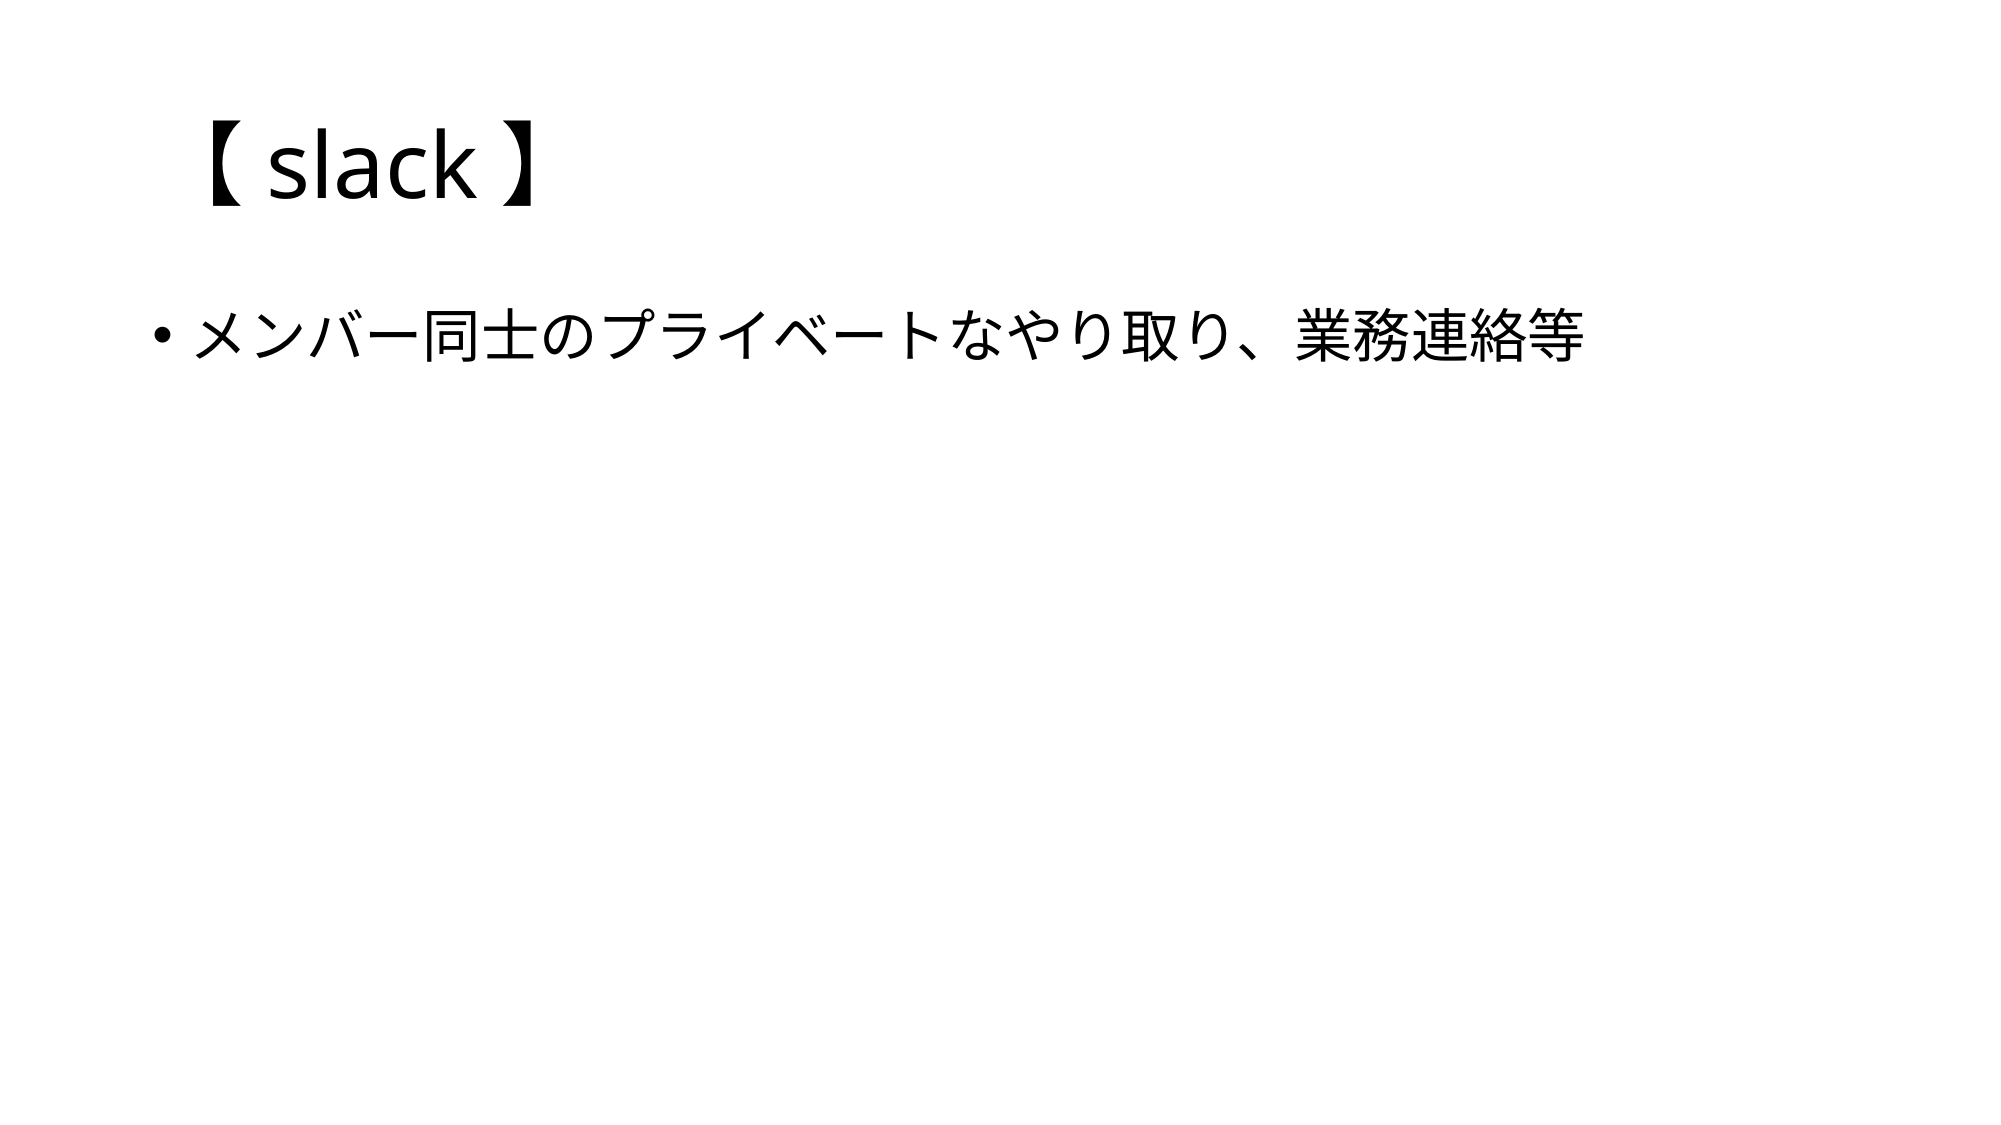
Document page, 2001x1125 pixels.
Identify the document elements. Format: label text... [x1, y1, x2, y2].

list メンバー同士のプライベートなやり取り、業務連絡等 [137, 299, 1863, 1014]
title 【slack】 [137, 59, 1863, 278]
